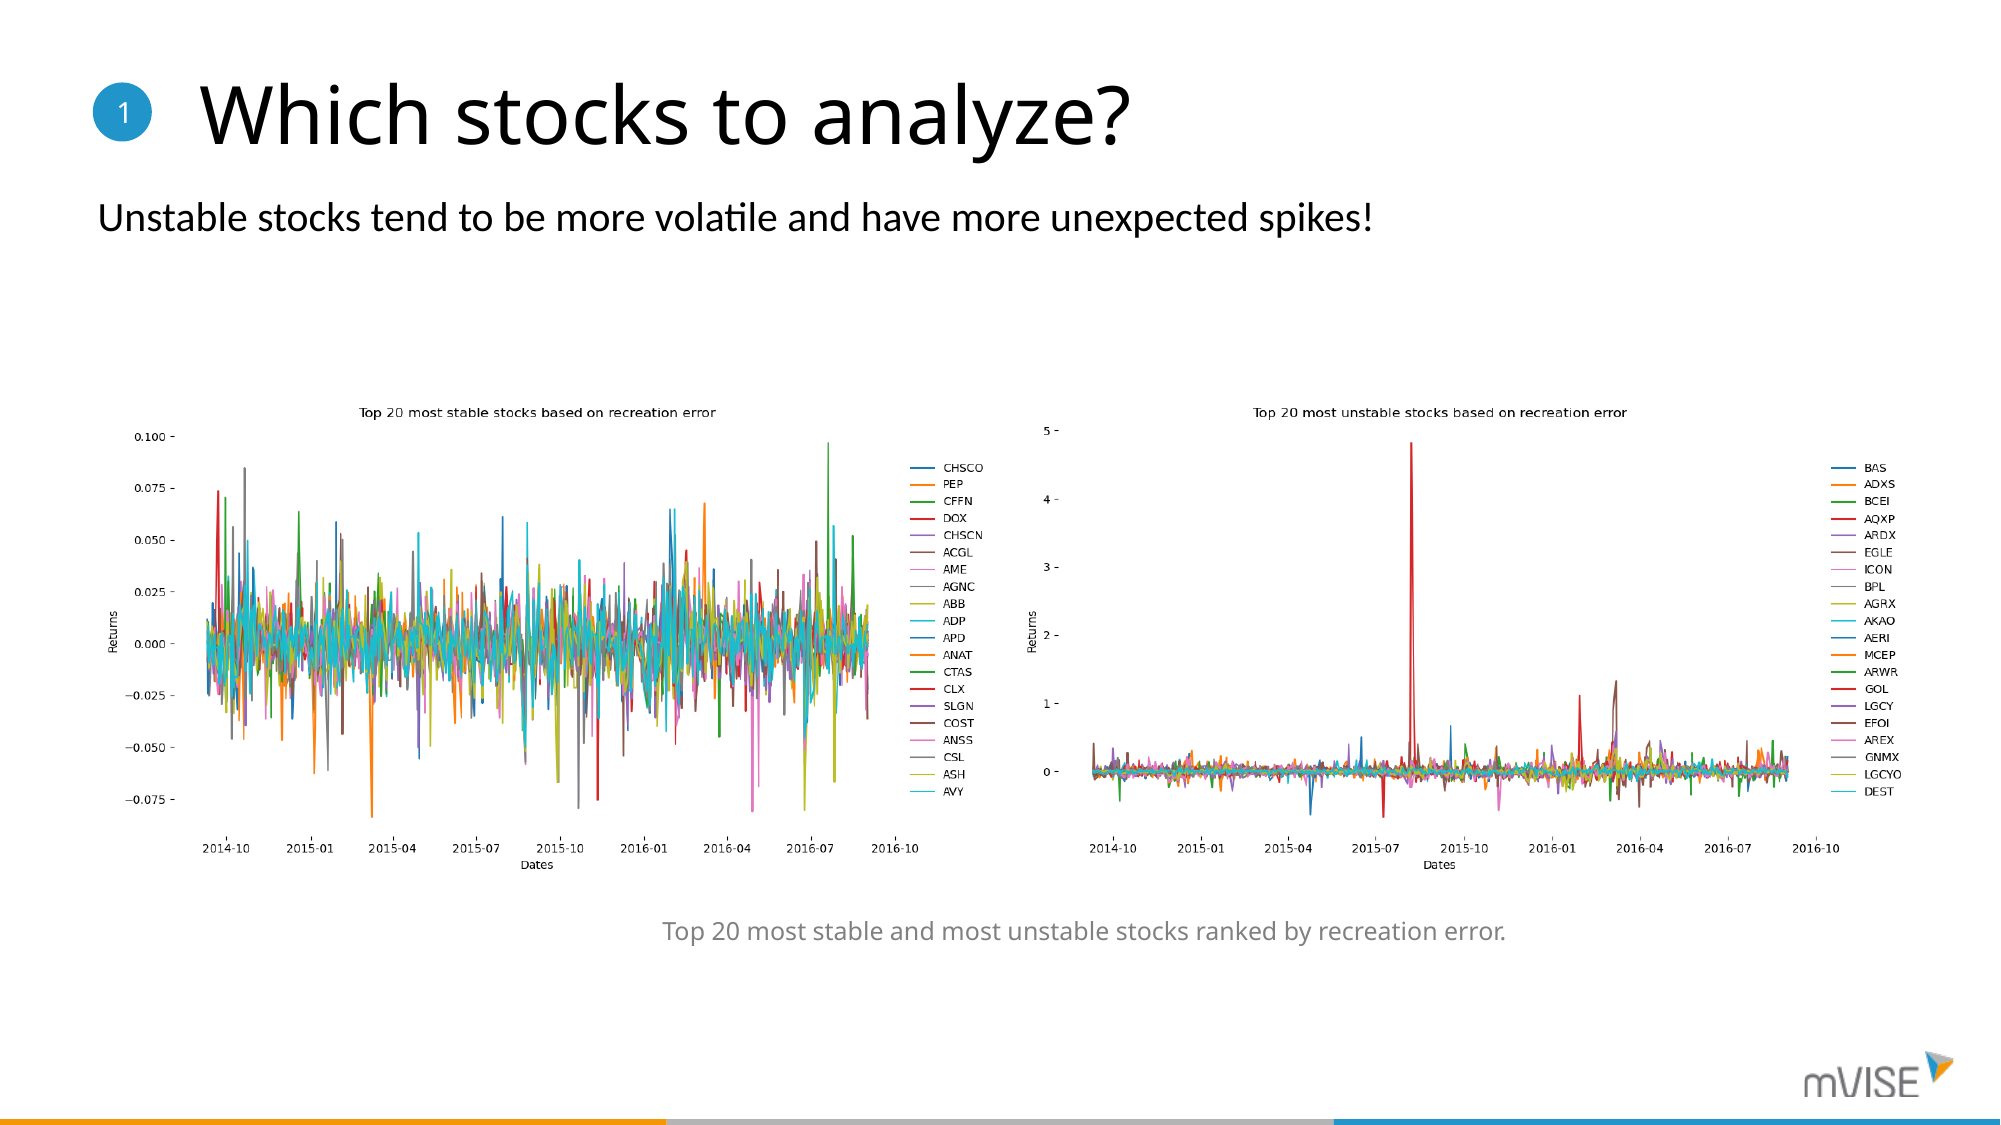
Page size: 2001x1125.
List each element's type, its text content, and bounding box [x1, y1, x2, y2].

text_box Top 20 most stable and most unstable stocks ranked by recreation error. [647, 907, 1747, 953]
picture [95, 395, 1001, 883]
picture [1014, 395, 1919, 883]
text_box 1 [91, 81, 153, 143]
subtitle Unstable stocks tend to be more volatile and have more unexpected spikes! [82, 188, 1919, 260]
title Which stocks to analyze? [184, 66, 1919, 170]
